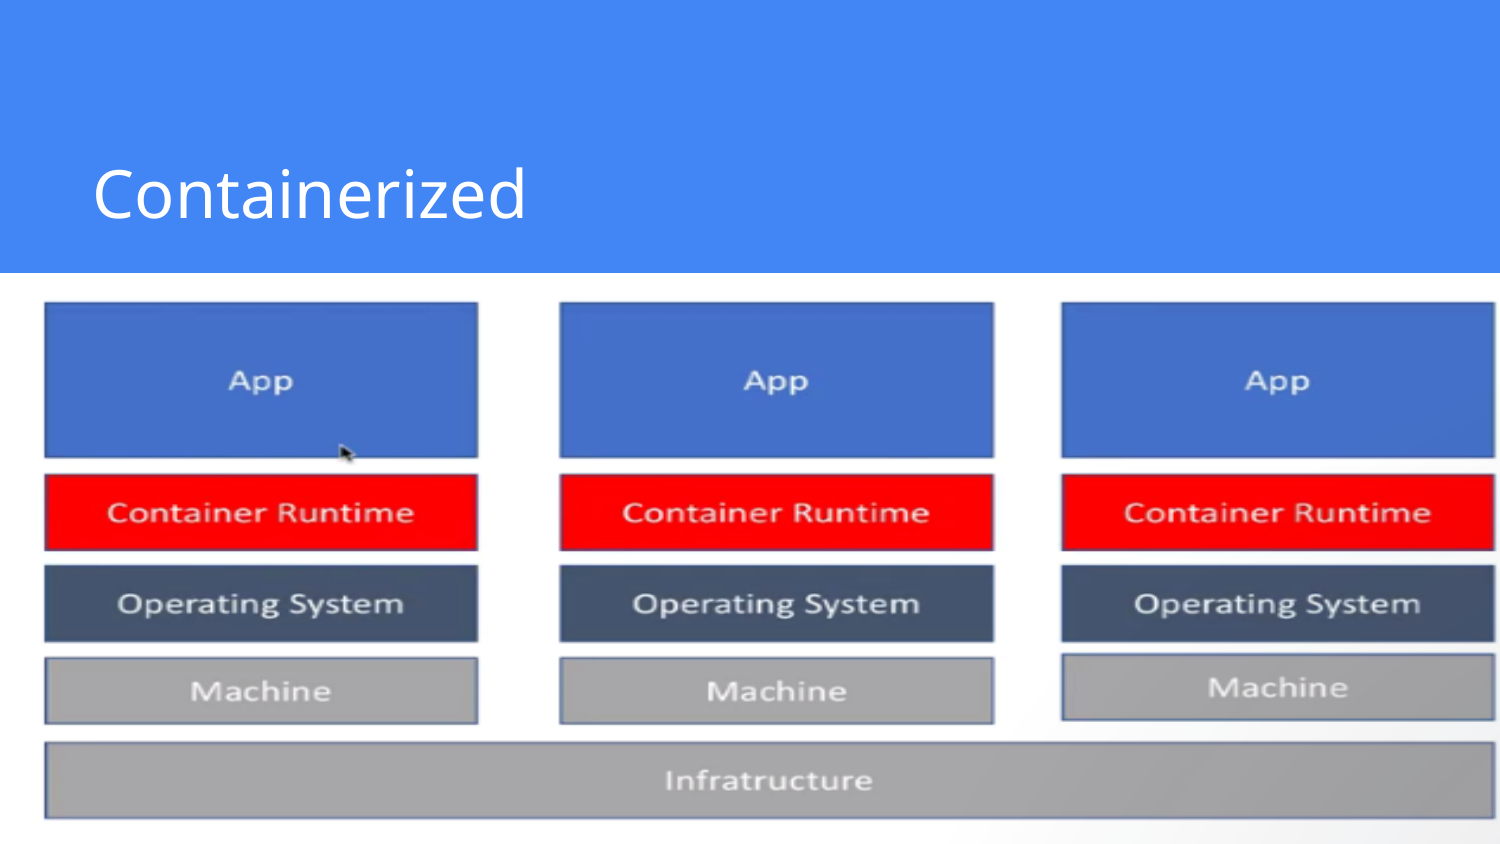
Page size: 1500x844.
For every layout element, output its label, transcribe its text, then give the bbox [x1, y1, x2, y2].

title Containerized [77, 121, 1427, 248]
picture [0, 273, 1500, 844]
